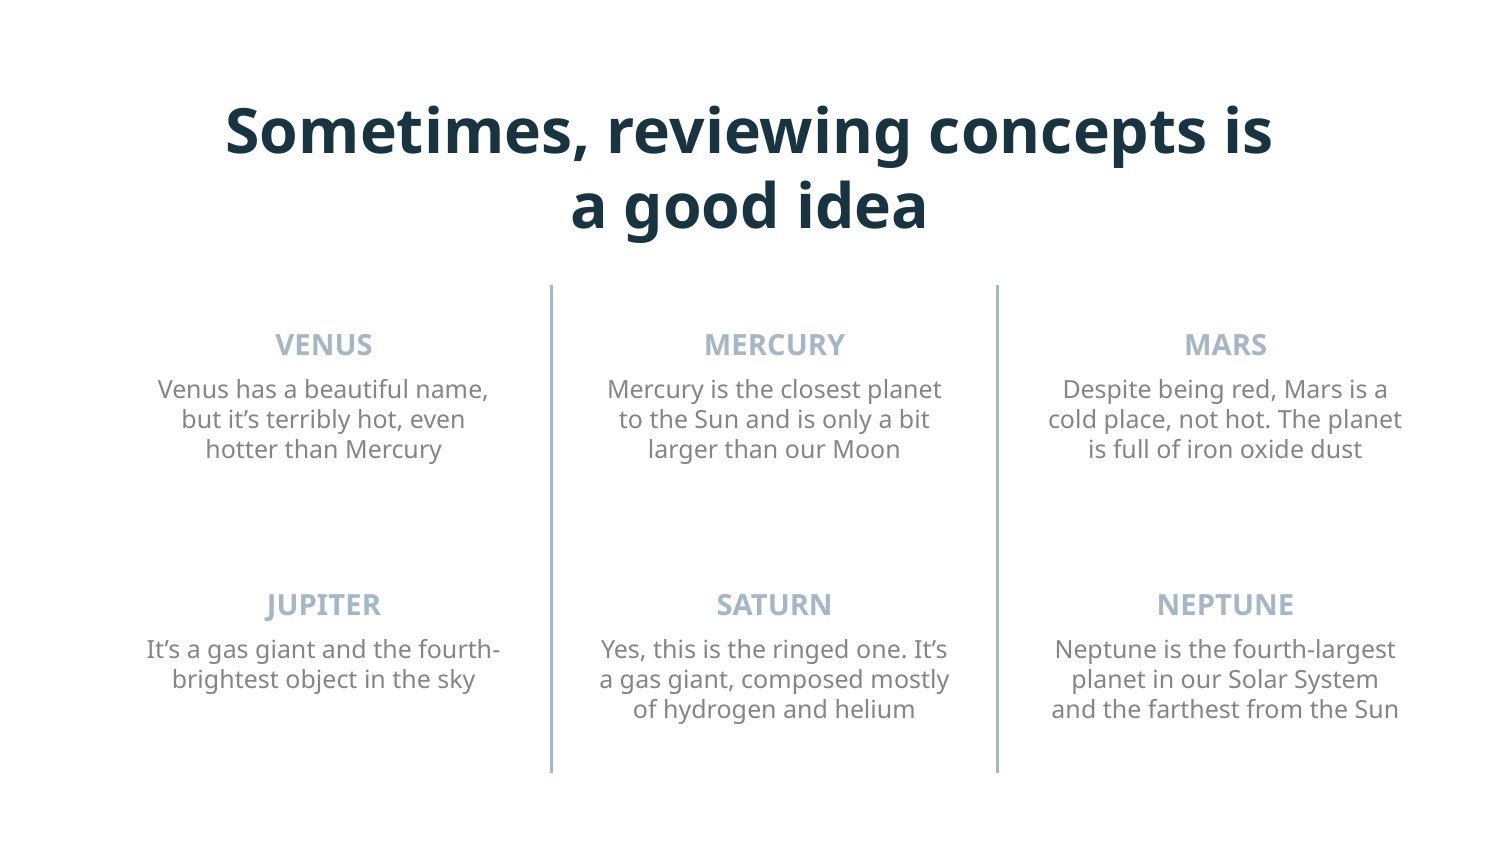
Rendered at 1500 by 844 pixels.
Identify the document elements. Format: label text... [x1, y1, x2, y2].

title JUPITER [130, 561, 518, 637]
title Neptune is the fourth-largest planet in our Solar System and the farthest from the Sun [1032, 637, 1419, 741]
title SATURN [581, 561, 969, 637]
title MERCURY [581, 302, 969, 377]
title Sometimes, reviewing concepts is a good idea [197, 76, 1303, 171]
title MARS [1032, 302, 1419, 377]
title It’s a gas giant and the fourth-brightest object in the sky [130, 637, 518, 741]
title NEPTUNE [1032, 561, 1419, 637]
title VENUS [130, 302, 518, 377]
title Mercury is the closest planet to the Sun and is only a bit larger than our Moon [581, 377, 969, 482]
title Venus has a beautiful name, but it’s terribly hot, even hotter than Mercury [130, 377, 518, 482]
title Yes, this is the ringed one. It’s a gas giant, composed mostly of hydrogen and helium [581, 637, 969, 741]
title Despite being red, Mars is a cold place, not hot. The planet is full of iron oxide dust [1032, 377, 1419, 482]
